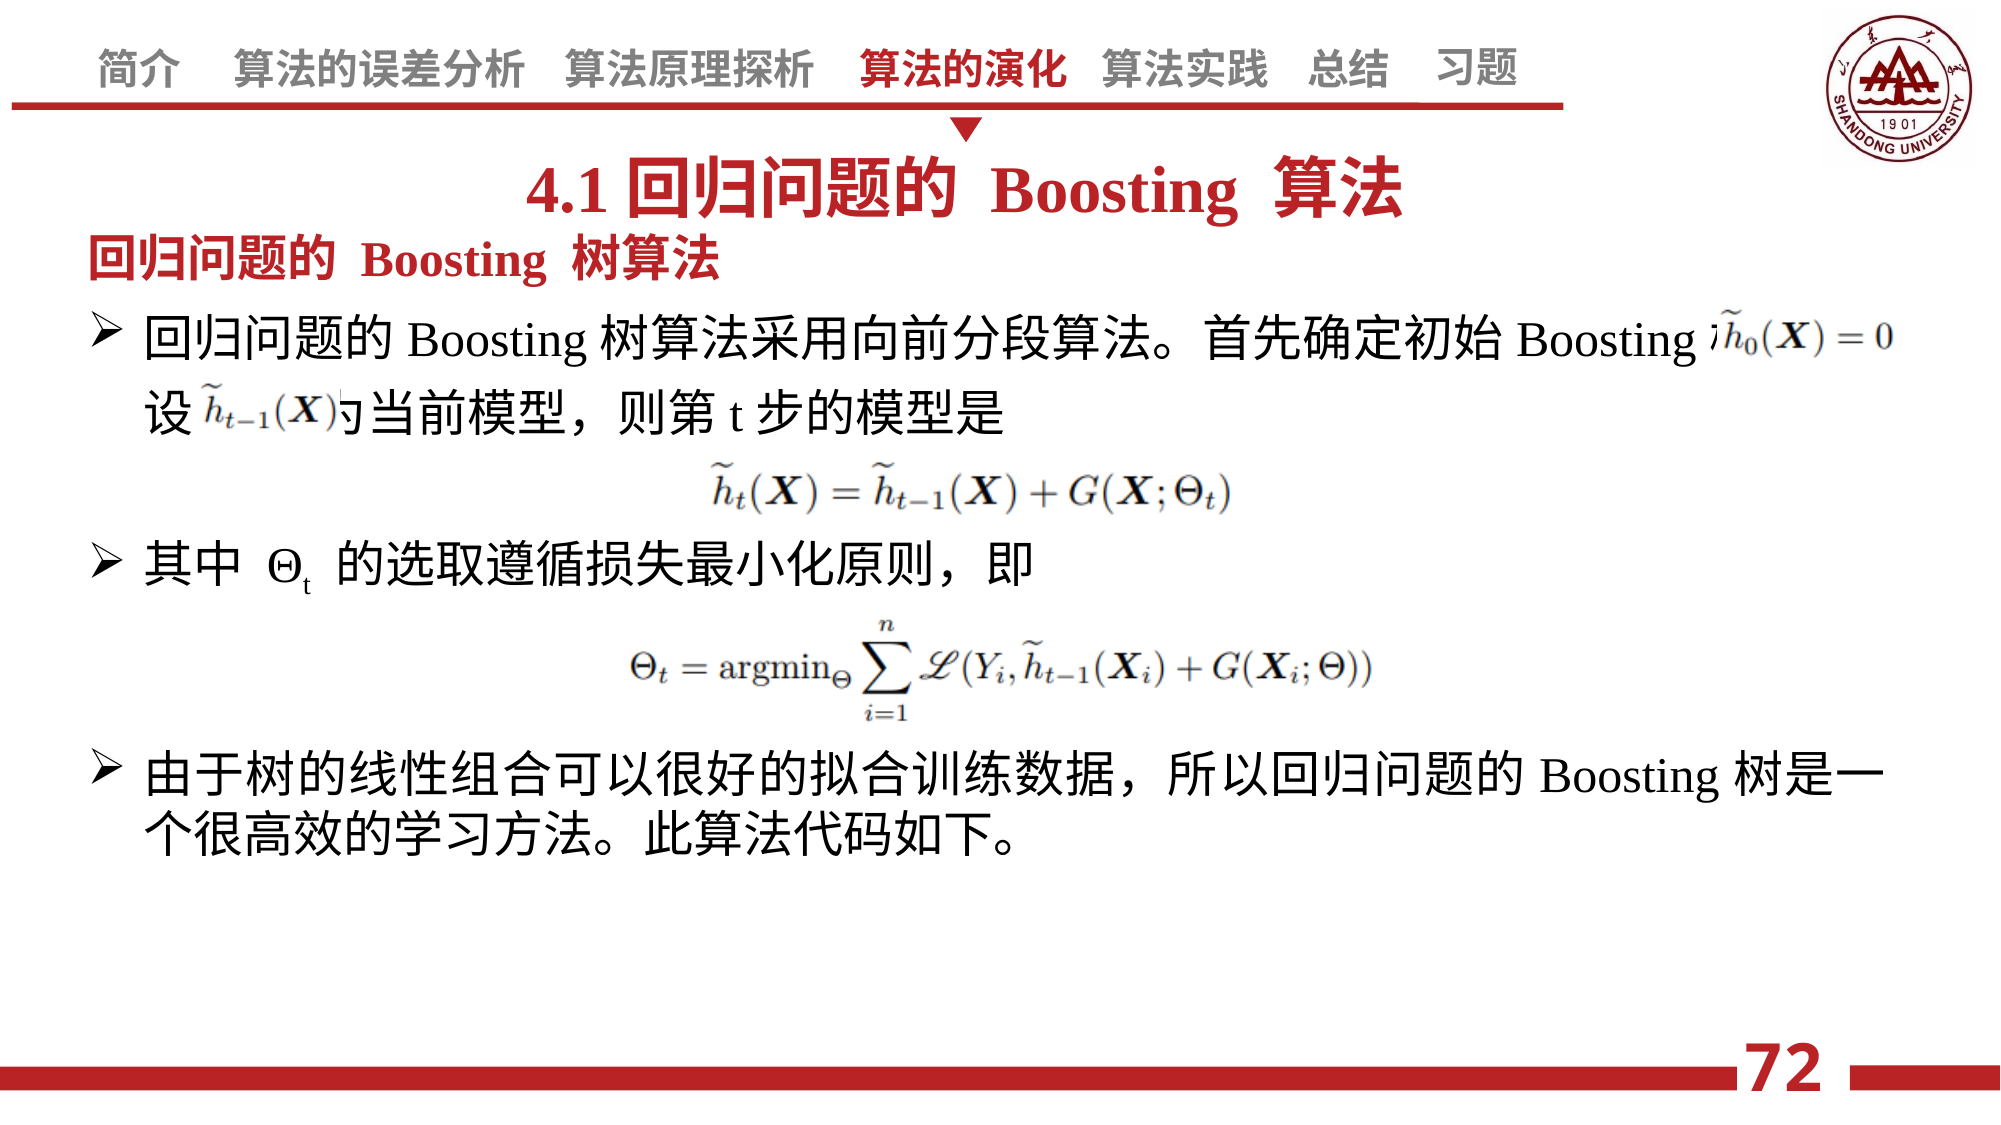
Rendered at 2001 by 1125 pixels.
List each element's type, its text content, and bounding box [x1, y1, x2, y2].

text_box 由于树的线性组合可以很好的拟合训练数据，所以回归问题的Boosting树是一个很高效的学习方法。此算法代码如下。 [72, 734, 1901, 870]
picture [197, 376, 340, 438]
text_box 回归问题的 Boosting 树算法 [72, 219, 1075, 283]
picture [1717, 298, 1901, 364]
picture [619, 606, 1381, 729]
text_box 其中 Θt 的选取遵循损失最小化原则，即 [72, 525, 1075, 608]
picture [690, 437, 1246, 525]
picture [1820, 9, 1977, 167]
text_box 回归问题的Boosting树算法采用向前分段算法。首先确定初始Boosting树 ，设 为当前模型，则第t步的模型是 [72, 283, 1928, 449]
text_box 4.1回归问题的 Boosting 算法 [498, 137, 1502, 233]
